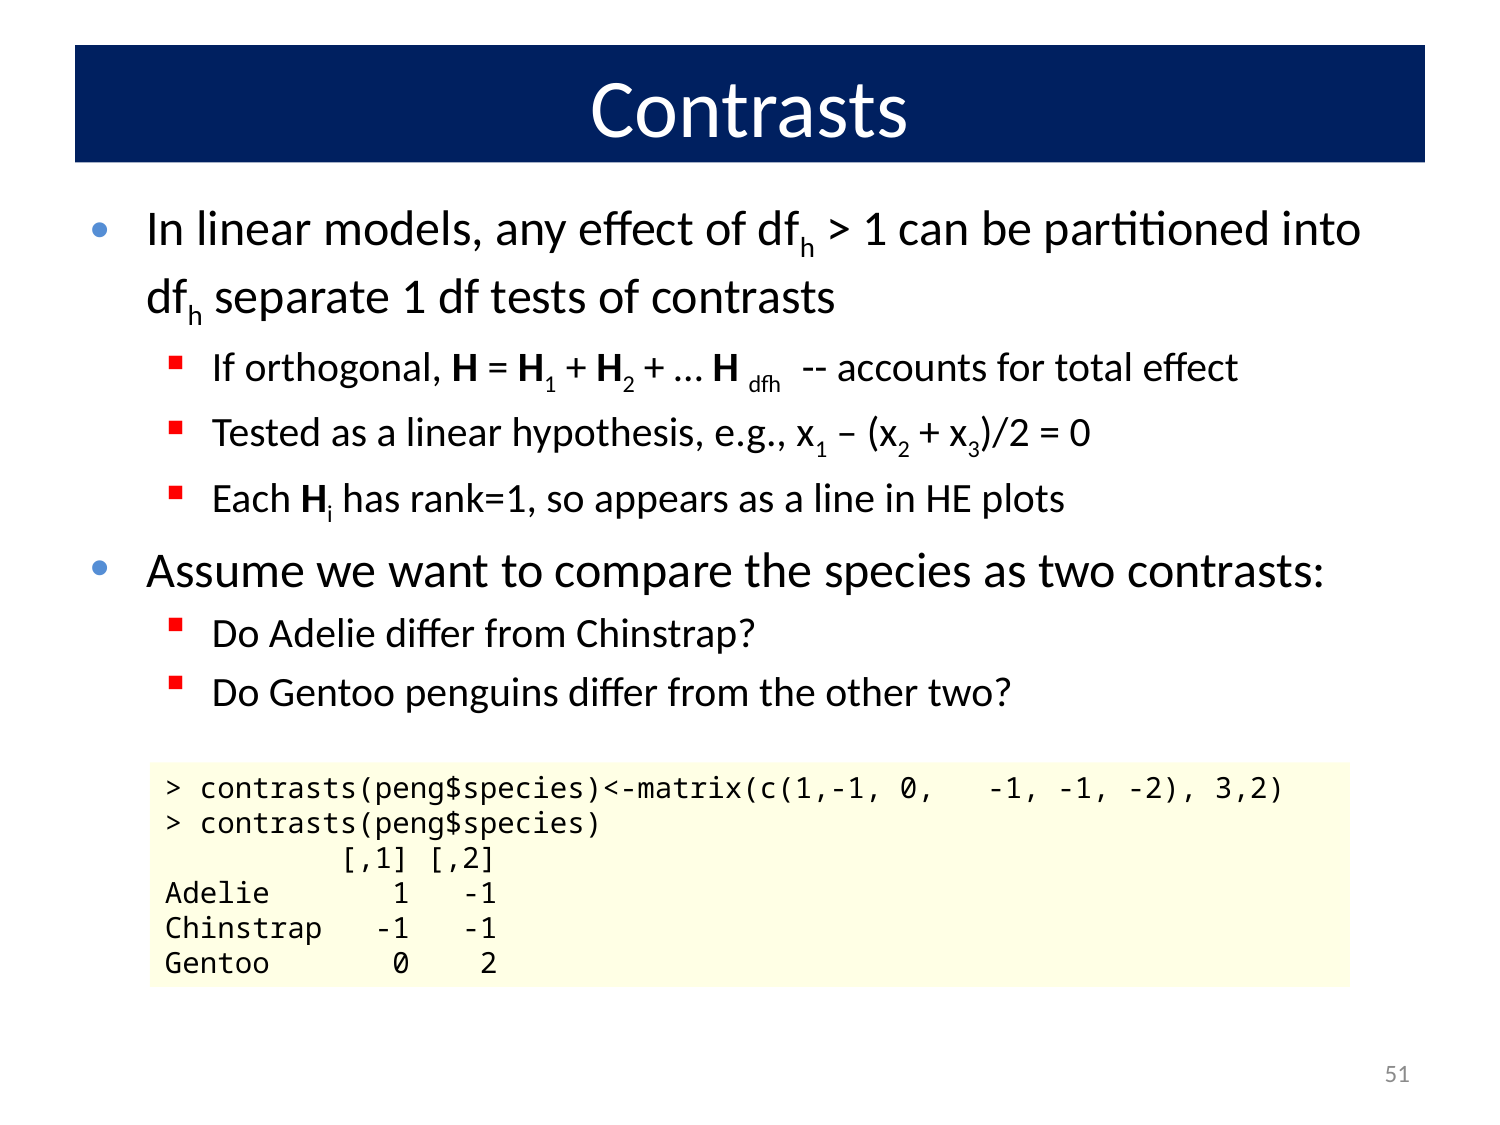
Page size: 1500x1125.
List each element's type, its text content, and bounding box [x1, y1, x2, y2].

list In linear models, any effect of dfh > 1 can be partitioned into dfh separate 1 df tests of contrasts If orthogonal, H = H1 + H2 + … H dfh -- accounts for total effect Tested as a linear hypothesis, e.g., x1 – (x2 + x3)/2 = 0 Each Hi has rank=1, so appears as a line in HE plots Assume we want to compare the species as two contrasts: Do Adelie differ from Chinstrap? Do Gentoo penguins differ from the other two? [75, 187, 1425, 725]
title Contrasts [75, 45, 1425, 163]
slide_number 51 [1074, 1042, 1425, 1103]
text_box > contrasts(peng$species)<-matrix(c(1,-1, 0, -1, -1, -2), 3,2) > contrasts(peng$species) [,1] [,2] Adelie 1 -1 Chinstrap -1 -1 Gentoo 0 2 [149, 762, 1350, 987]
